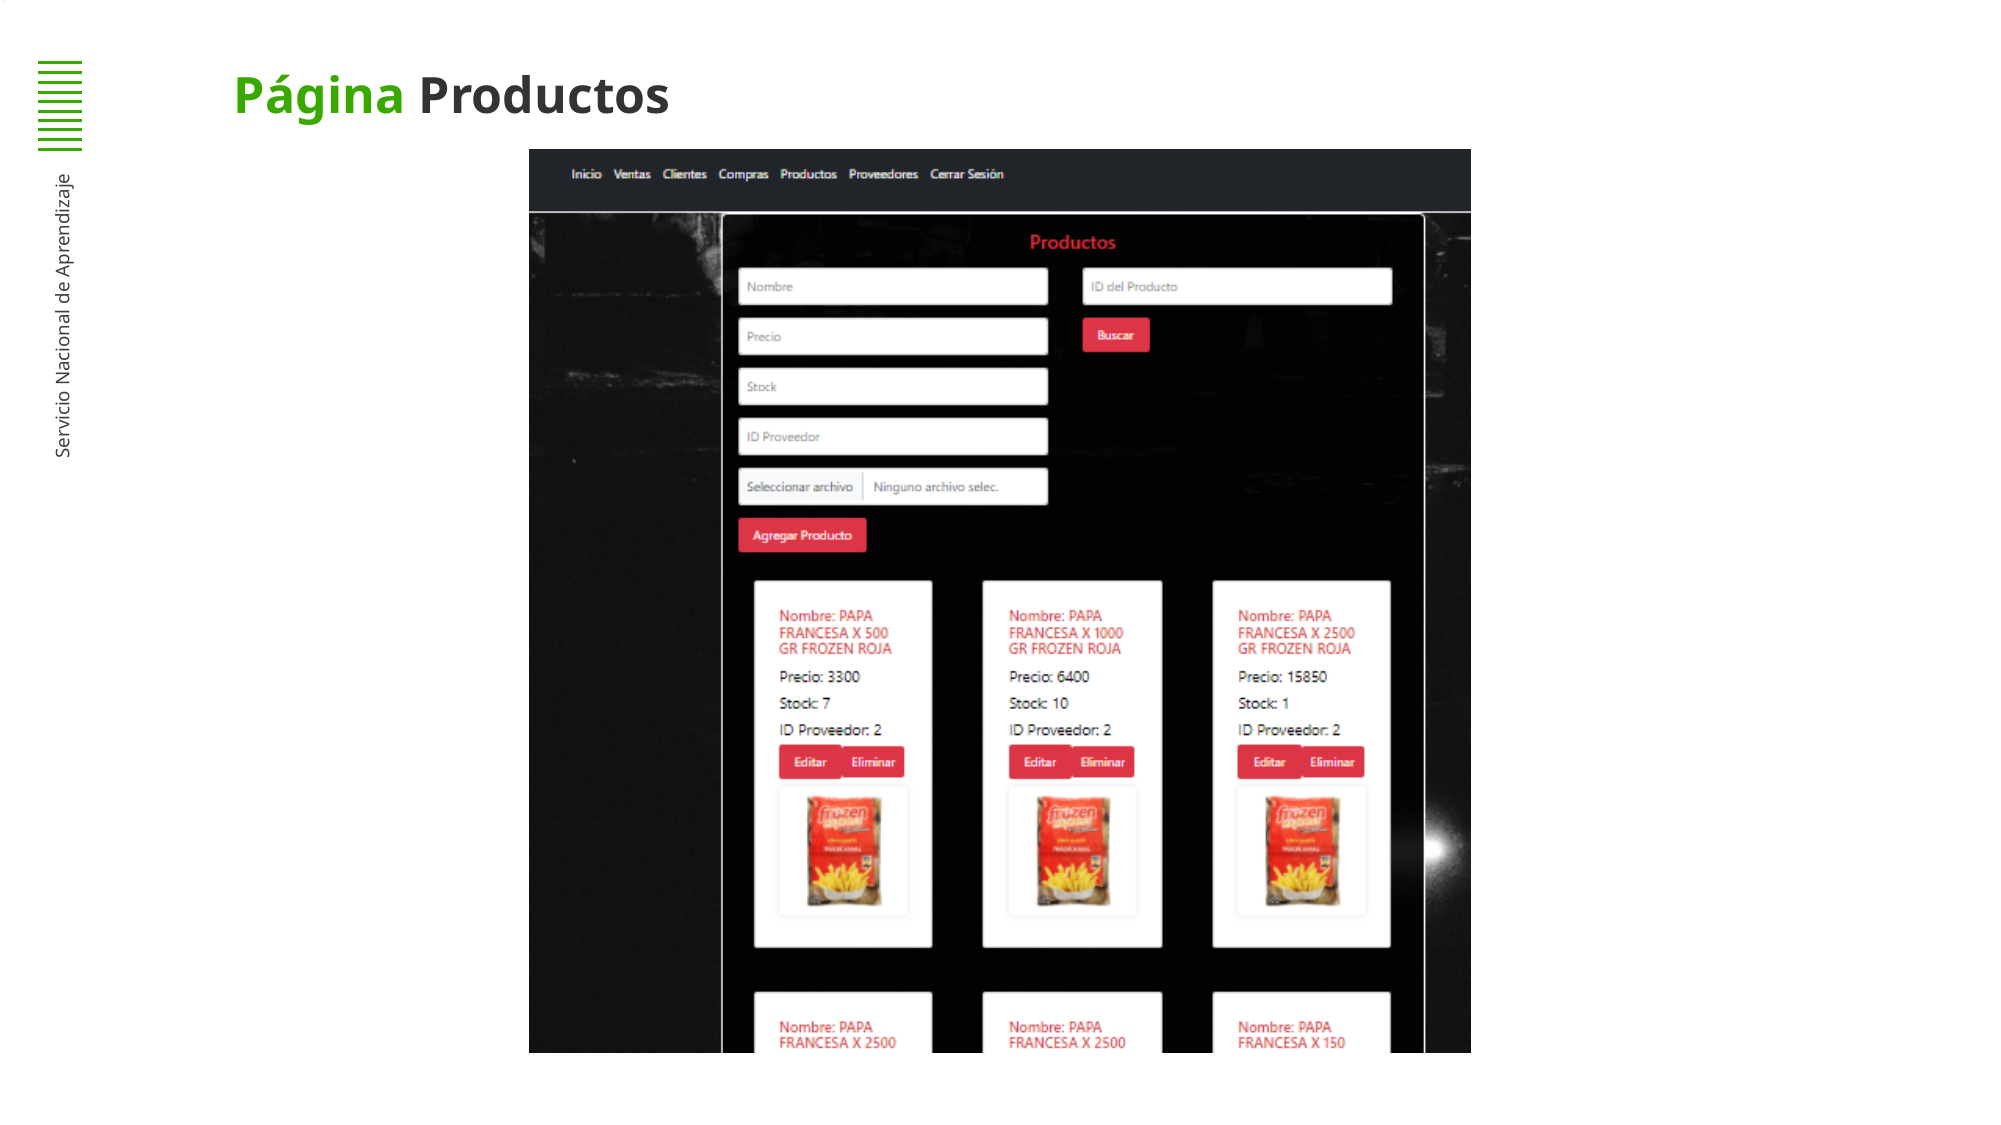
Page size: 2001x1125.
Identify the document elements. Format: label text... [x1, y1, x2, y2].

picture [529, 149, 1471, 1053]
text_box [38, 62, 83, 150]
text_box Servicio Nacional de Aprendizaje [43, 158, 81, 485]
text_box Página Productos [54, 60, 861, 124]
